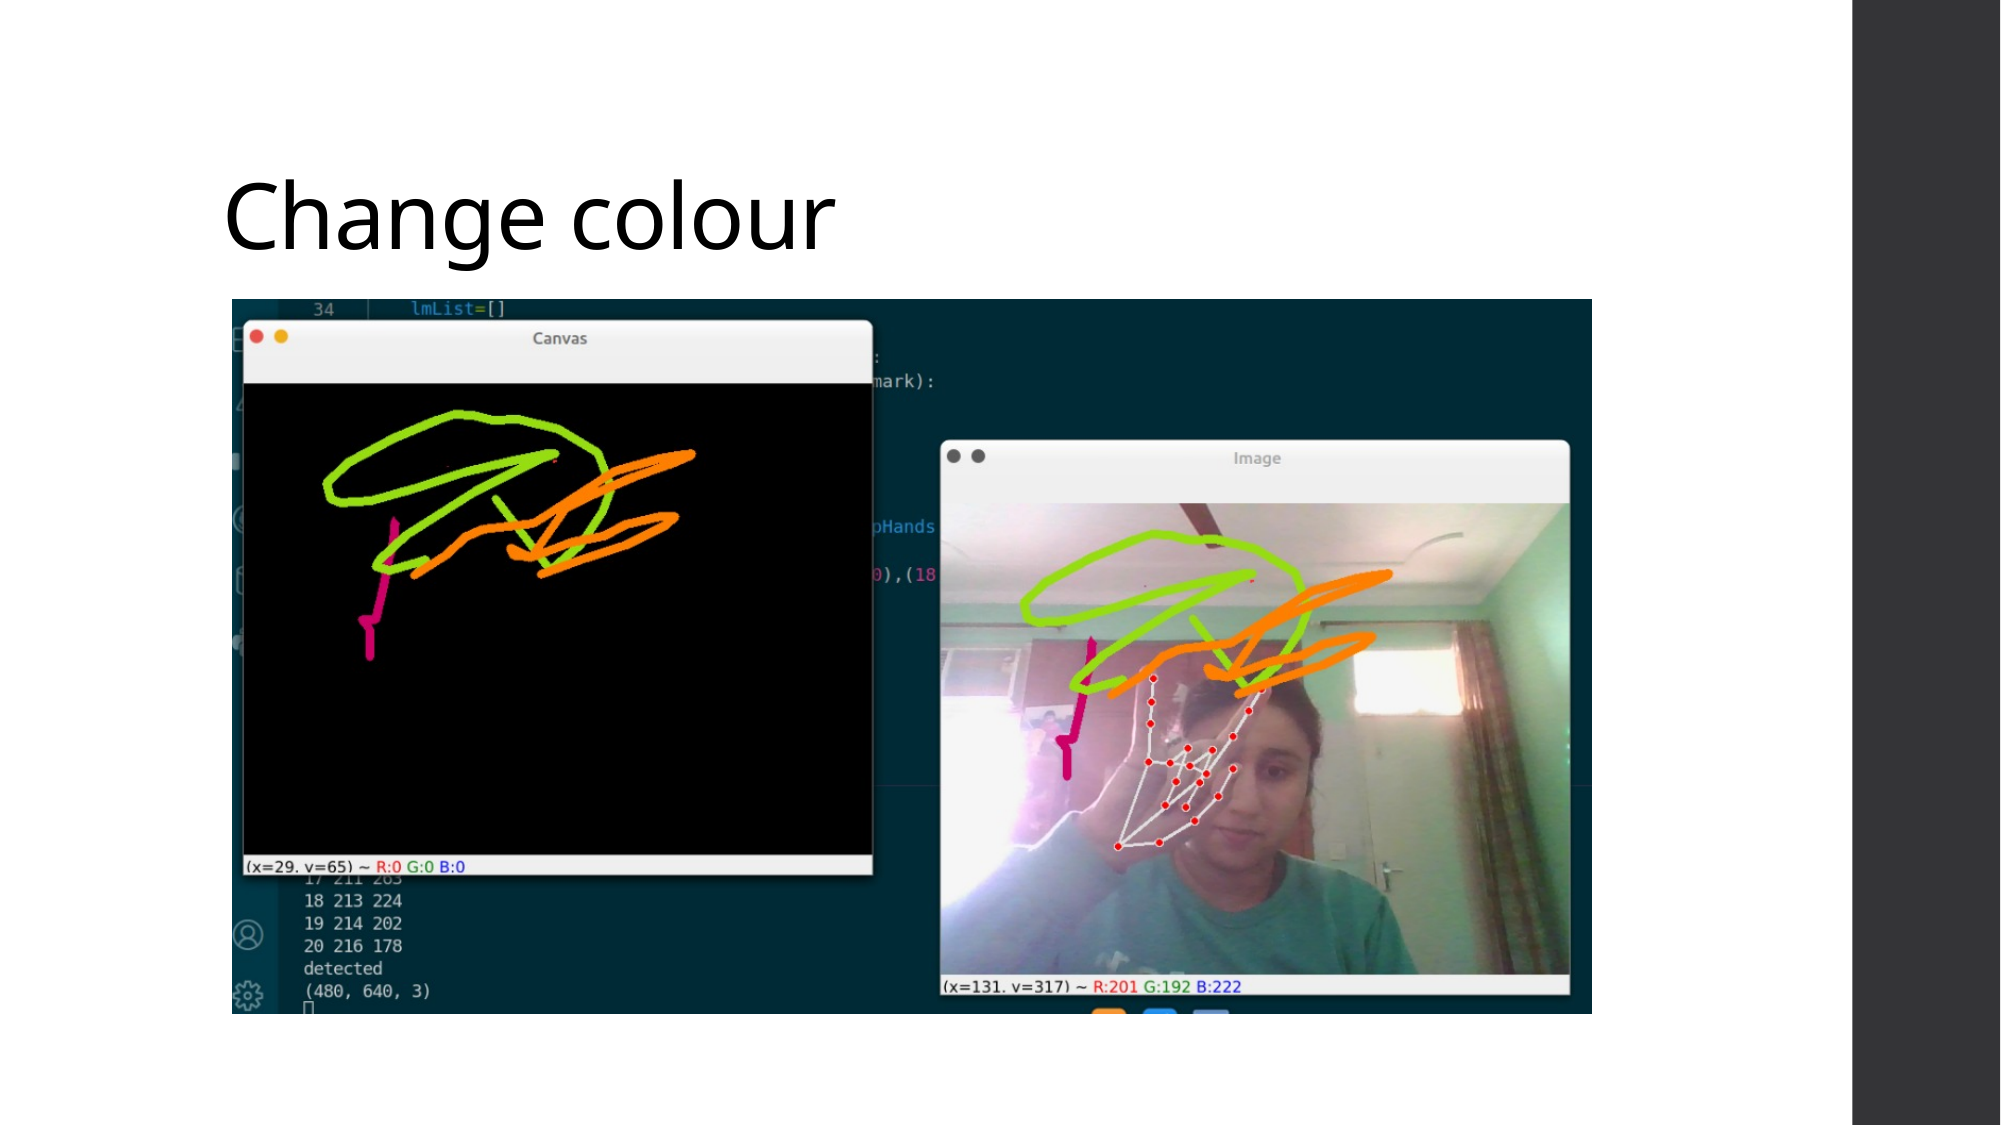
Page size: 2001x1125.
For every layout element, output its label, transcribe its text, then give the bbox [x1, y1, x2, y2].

title Change colour [206, 60, 1797, 278]
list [231, 299, 1592, 1015]
